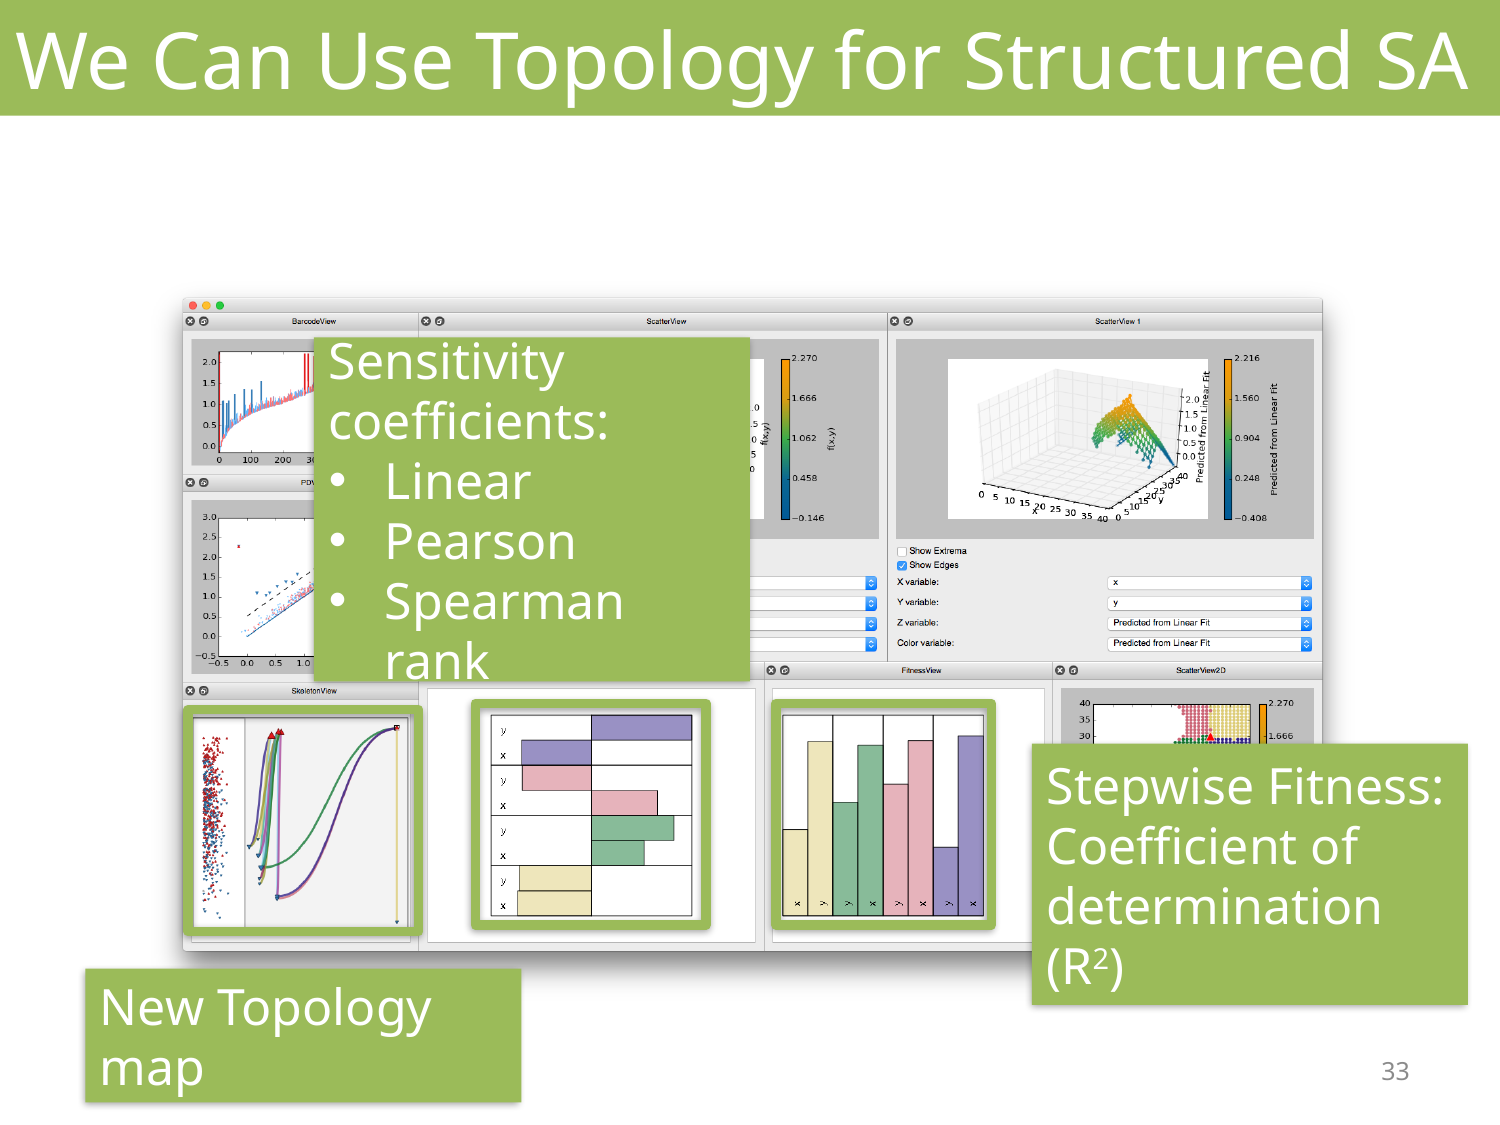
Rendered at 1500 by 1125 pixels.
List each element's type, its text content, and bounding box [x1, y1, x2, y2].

text_box Stepwise Fitness: Coefficient of determination (R2) [1364, 743, 1469, 1006]
picture [144, 275, 1361, 1006]
text_box New Topology map [85, 968, 522, 1103]
slide_number 33 [1074, 1042, 1425, 1103]
title We Can Use Topology for Structured SA [0, 0, 1500, 116]
